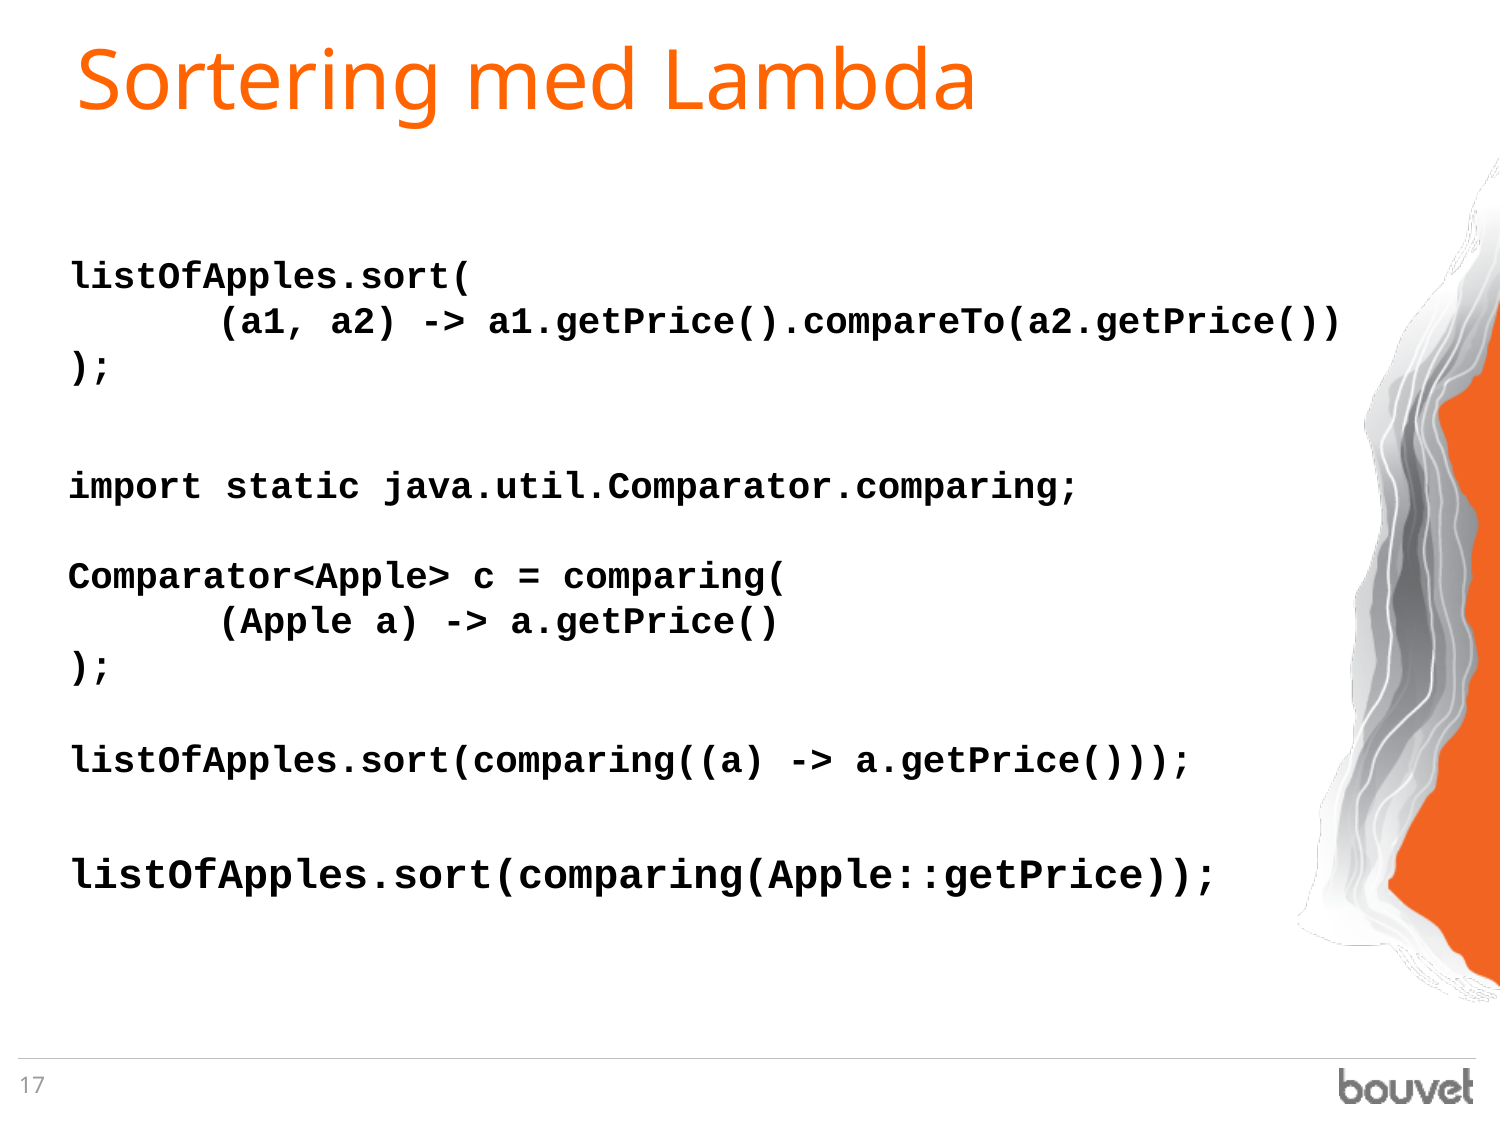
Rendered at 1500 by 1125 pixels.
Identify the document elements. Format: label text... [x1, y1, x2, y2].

text_box listOfApples.sort( (a1, a2) -> a1.getPrice().compareTo(a2.getPrice()) ); [53, 243, 1477, 394]
text_box listOfApples.sort(comparing((a) -> a.getPrice())); [53, 727, 1477, 788]
picture [1339, 1068, 1473, 1104]
slide_number 17 [19, 1070, 137, 1101]
picture [1252, 148, 1500, 1060]
text_box import static java.util.Comparator.comparing; Comparator<Apple> c = comparing( (Apple a) -> a.getPrice() ); [53, 408, 1477, 694]
text_box listOfApples.sort(comparing(Apple::getPrice)); [53, 839, 1477, 905]
title Sortering med Lambda [76, 42, 1306, 221]
